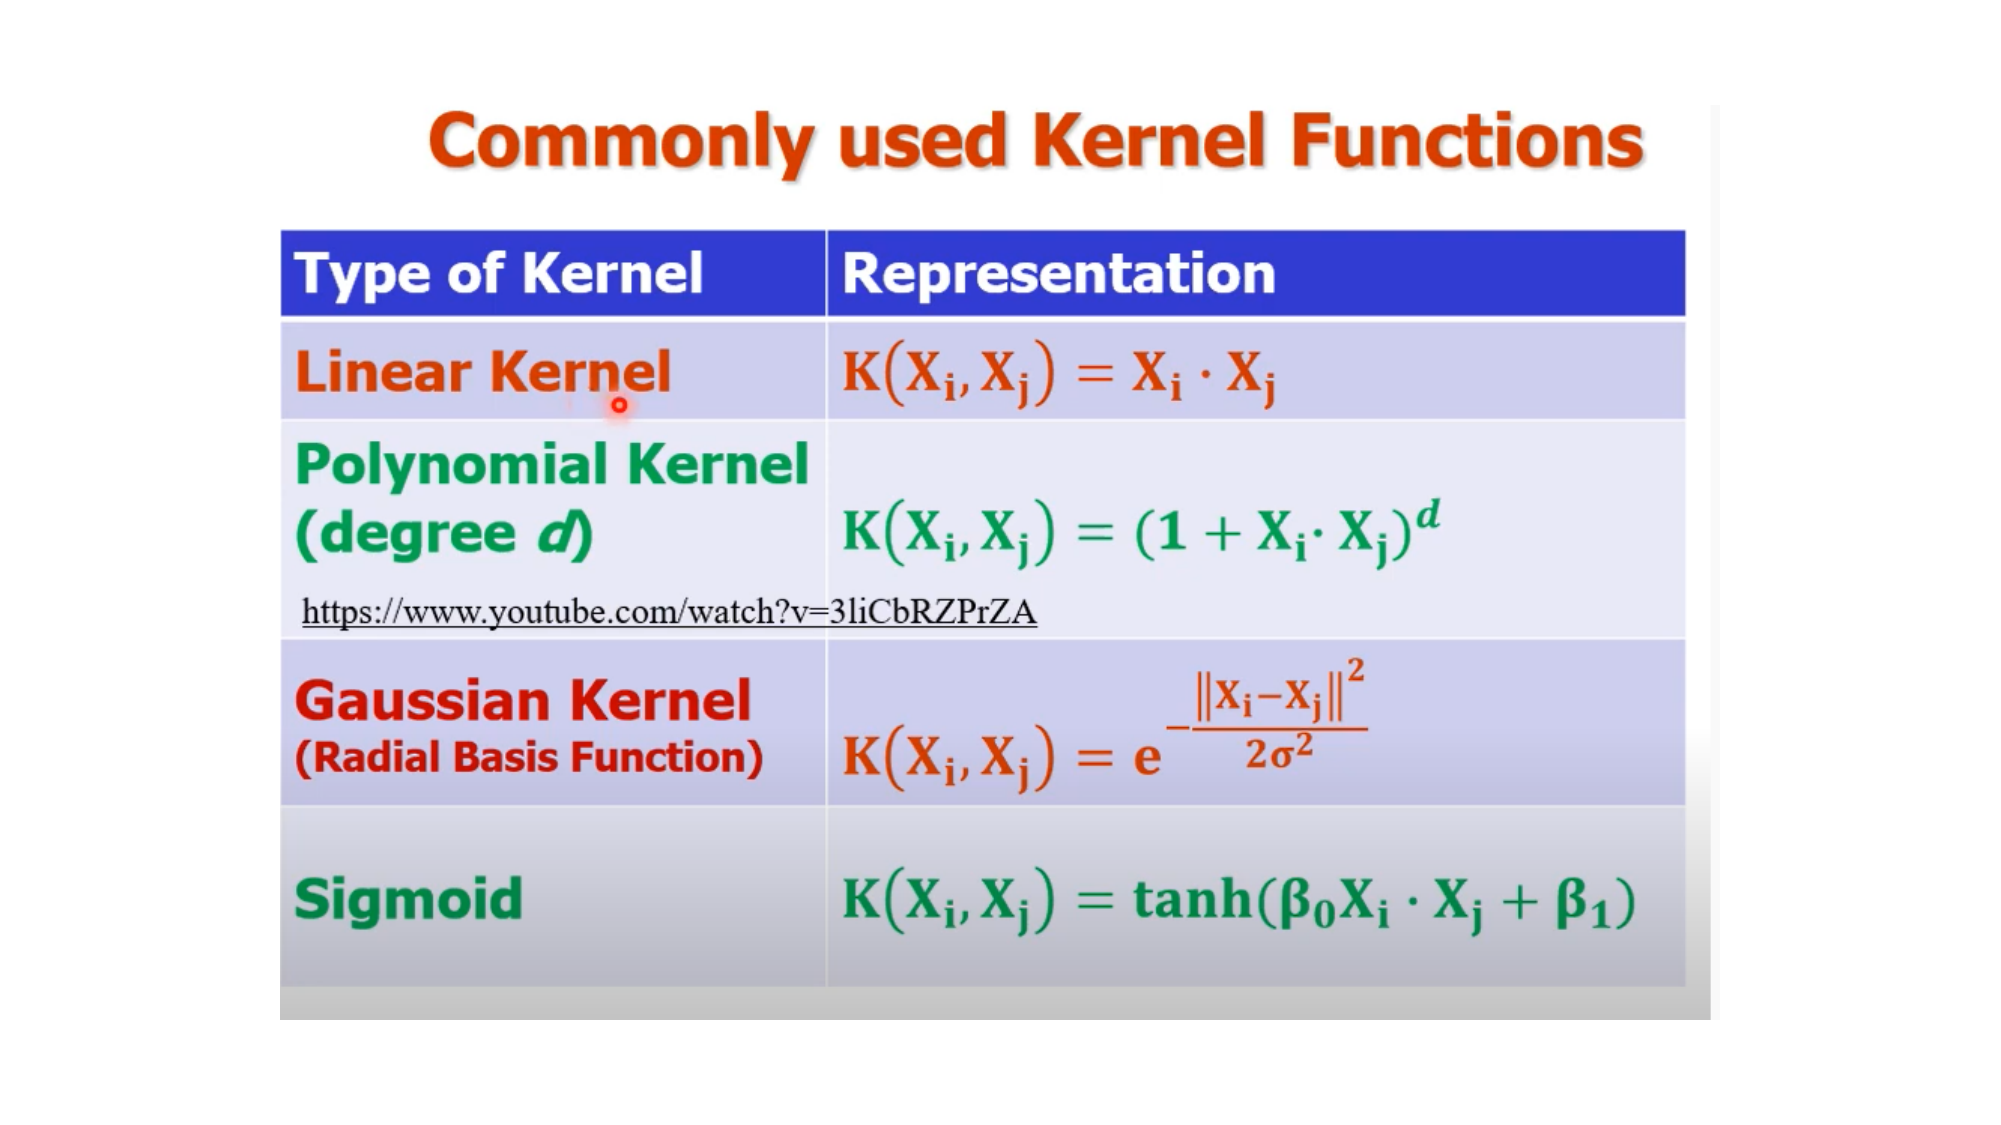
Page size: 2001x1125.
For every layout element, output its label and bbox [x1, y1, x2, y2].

list [280, 105, 1720, 1020]
